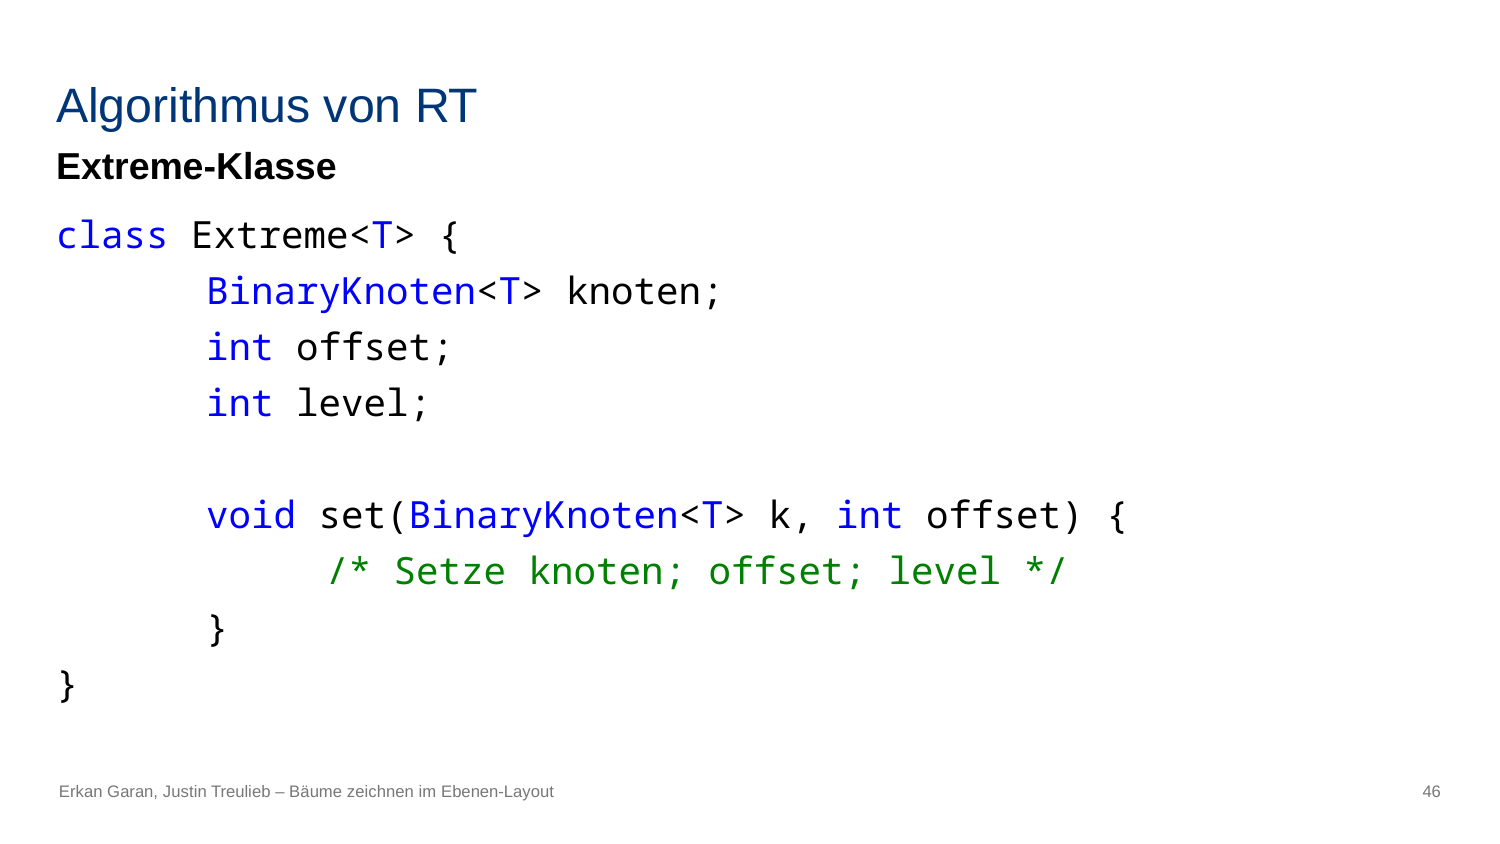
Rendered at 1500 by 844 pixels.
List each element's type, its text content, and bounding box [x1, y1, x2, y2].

footer Erkan Garan, Justin Treulieb – Bäume zeichnen im Ebenen-Layout [59, 785, 1359, 798]
title Algorithmus von RT [56, 72, 1441, 132]
list class Extreme<T> { BinaryKnoten<T> knoten; int offset; int level; void set(BinaryKnoten<T> k, int offset) { /* Setze knoten; offset; level */ } } [55, 215, 1441, 771]
list Extreme-Klasse [55, 146, 1441, 194]
